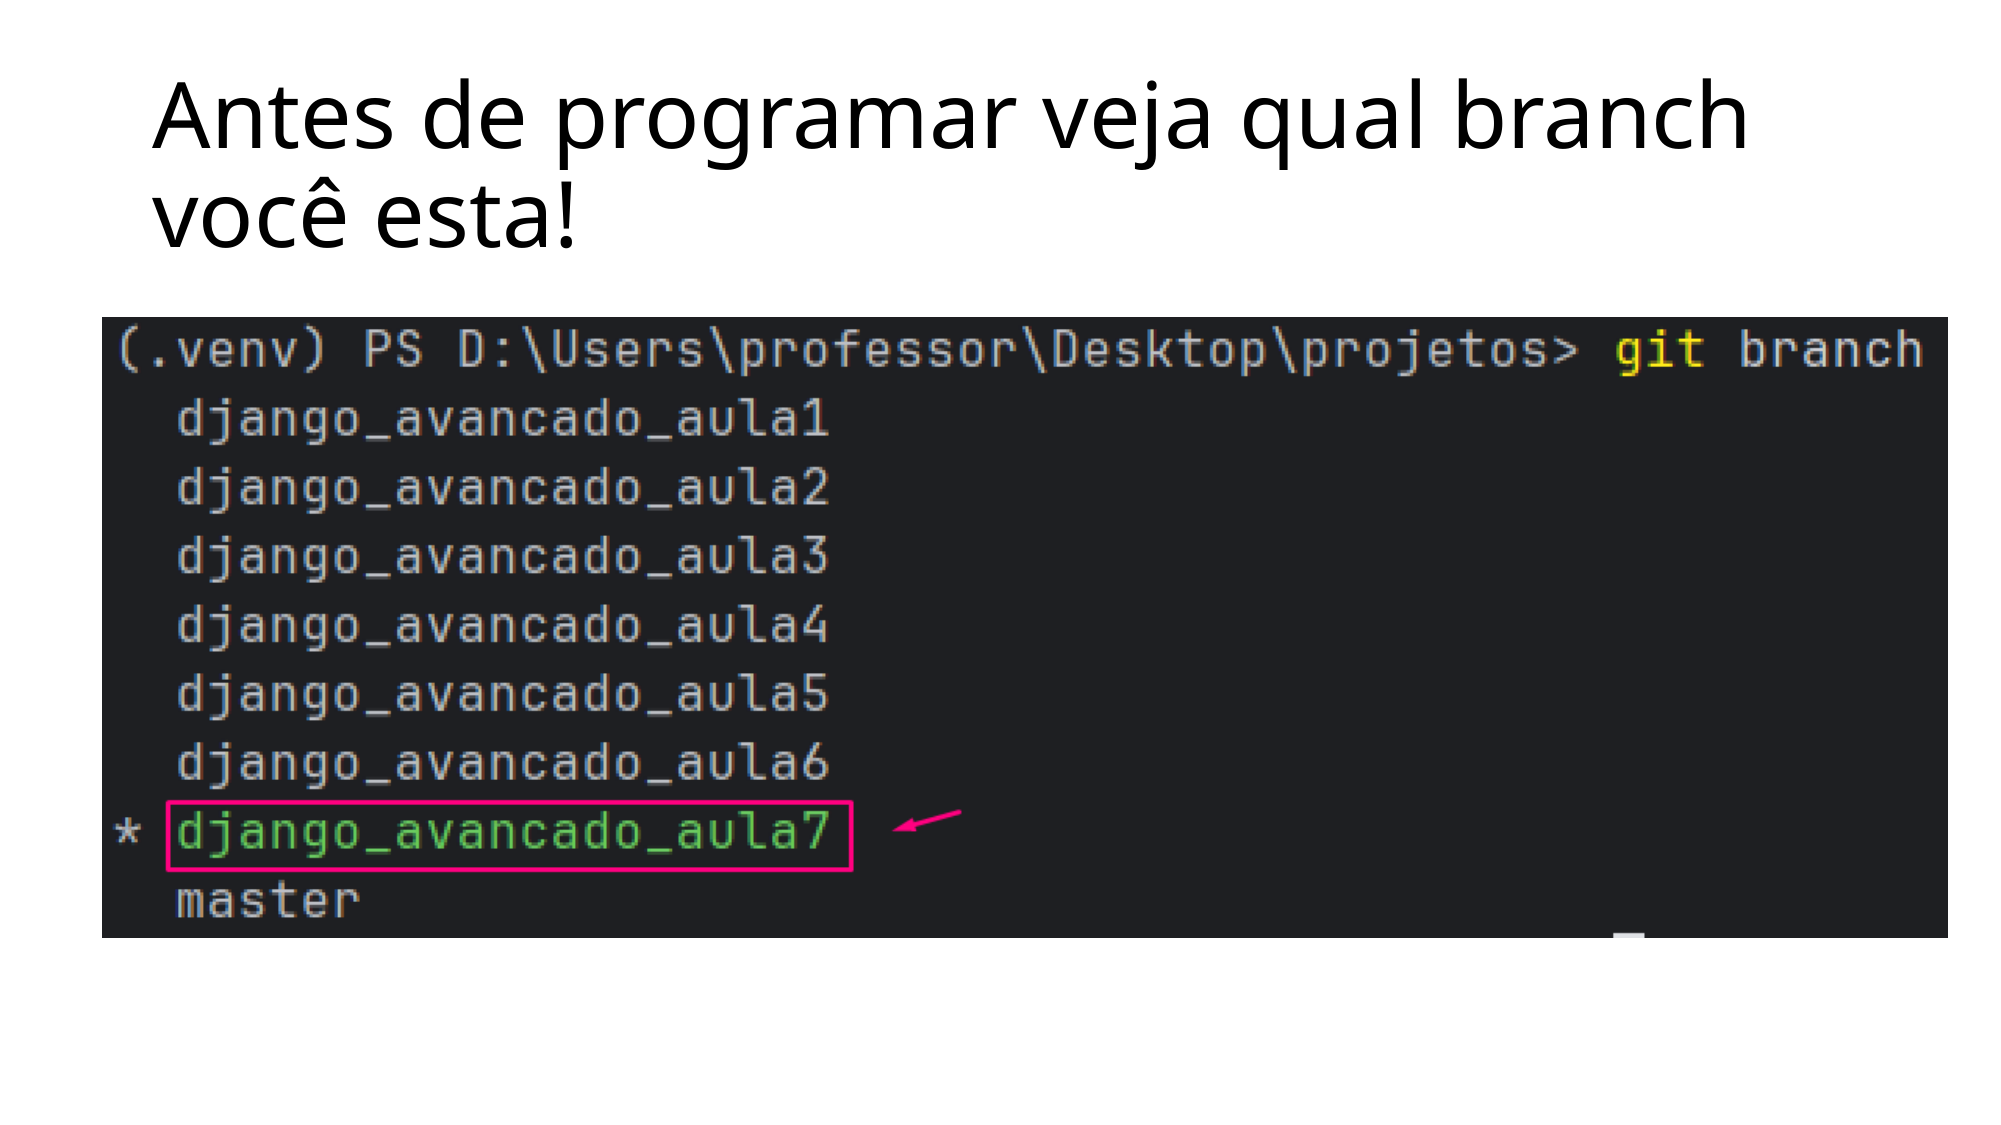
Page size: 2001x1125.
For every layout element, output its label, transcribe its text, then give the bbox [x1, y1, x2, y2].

picture [102, 316, 1948, 938]
title Antes de programar veja qual branch você esta! [137, 59, 1863, 278]
